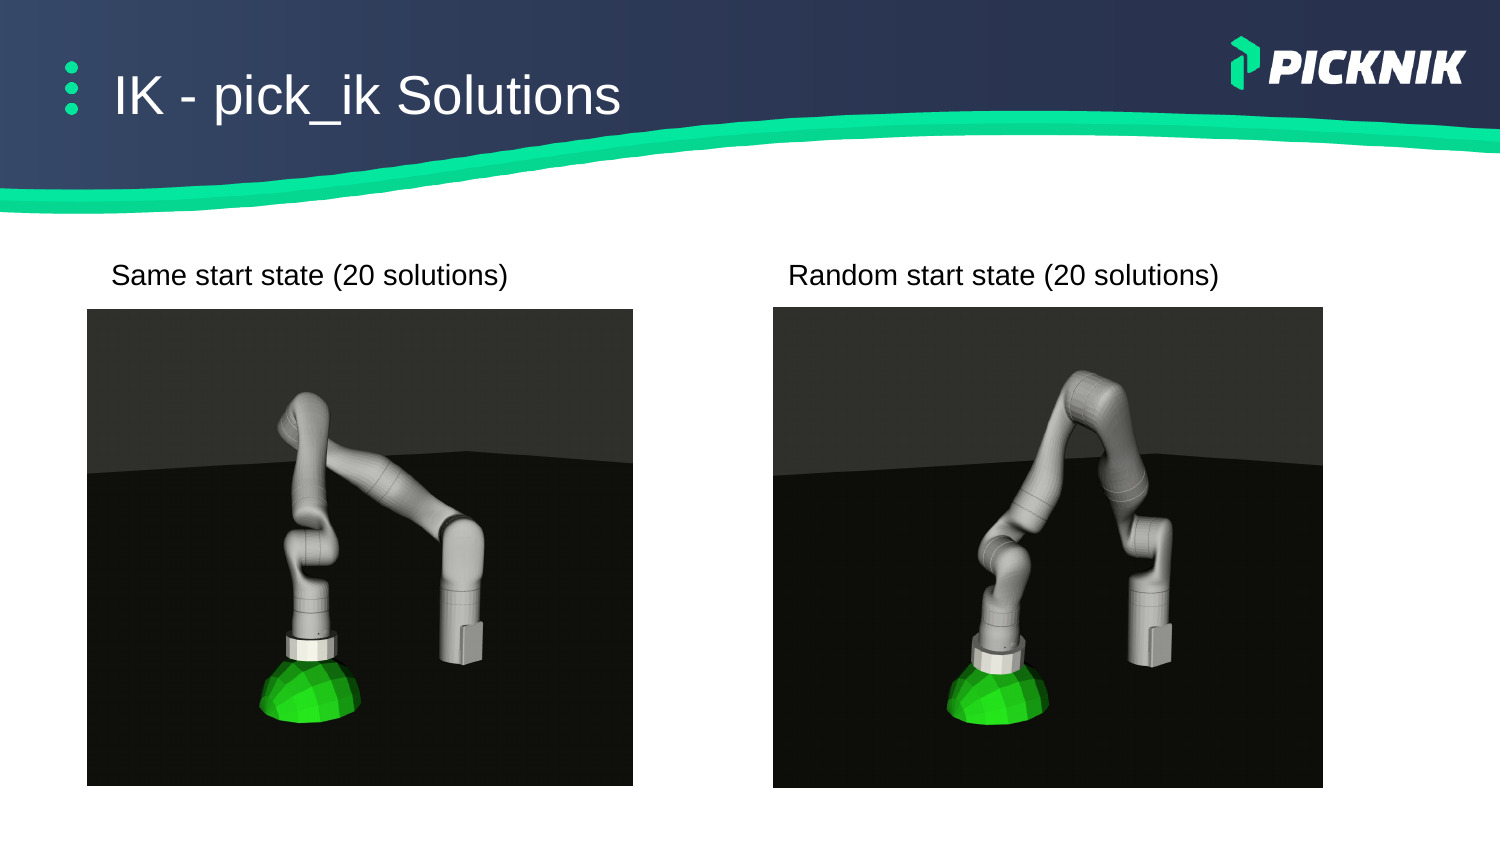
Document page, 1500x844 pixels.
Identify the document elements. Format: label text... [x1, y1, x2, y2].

title IK - pick_ik Solutions [98, 35, 1170, 142]
picture [0, 0, 1500, 844]
text_box Random start state (20 solutions) [773, 241, 1302, 289]
text_box Same start state (20 solutions) [96, 241, 625, 289]
